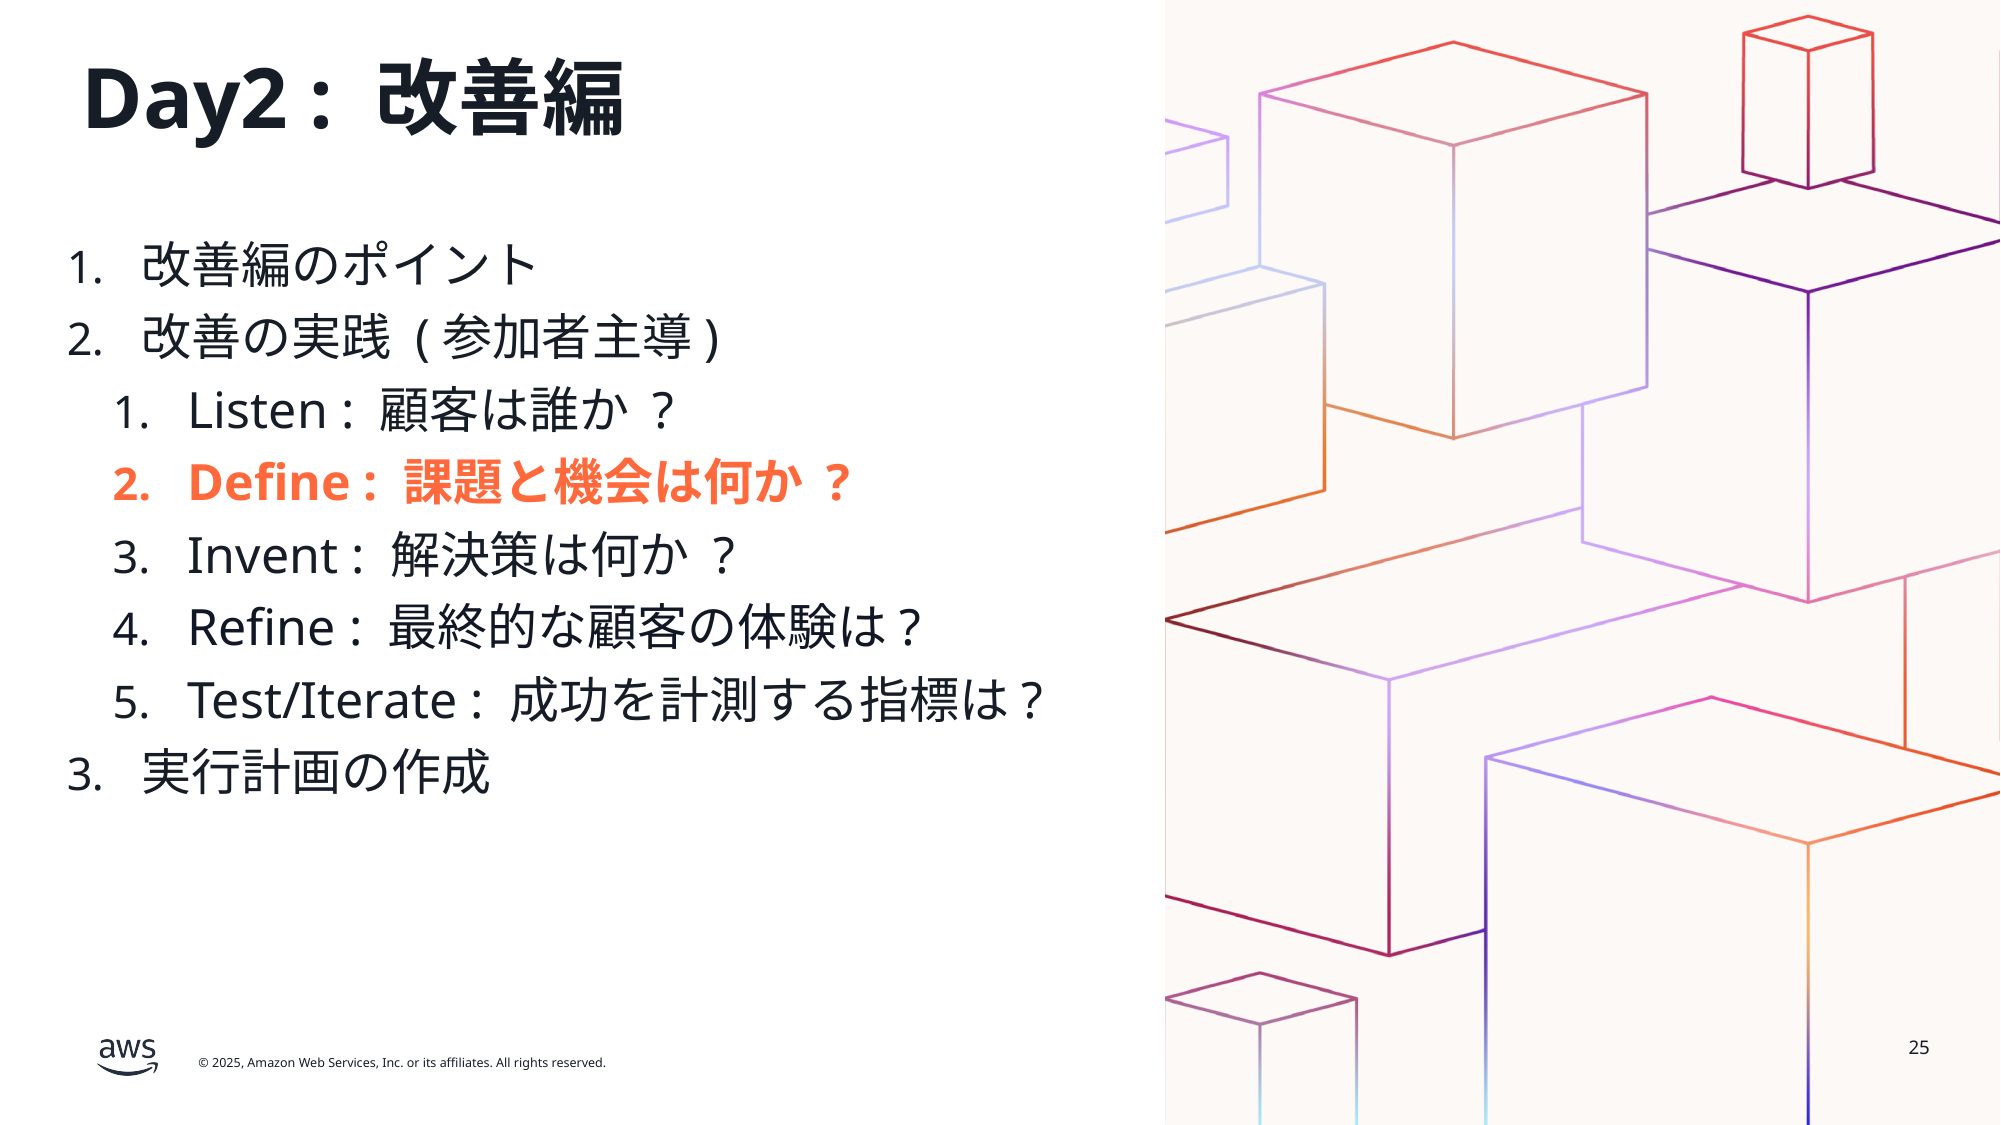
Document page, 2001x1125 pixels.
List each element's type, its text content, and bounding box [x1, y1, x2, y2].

list 改善編のポイント 改善の実践 (参加者主導) Listen : 顧客は誰か ? Define : 課題と機会は何か ? Invent : 解決策は何か ? Refine : 最終的な顧客の体験は? Test/Iterate : 成功を計測する指標は? 実行計画の作成 [66, 225, 1056, 961]
title Day2 : 改善編 [66, 48, 1000, 150]
picture [0, 0, 2000, 1125]
slide_number 25 [1495, 1018, 1945, 1079]
